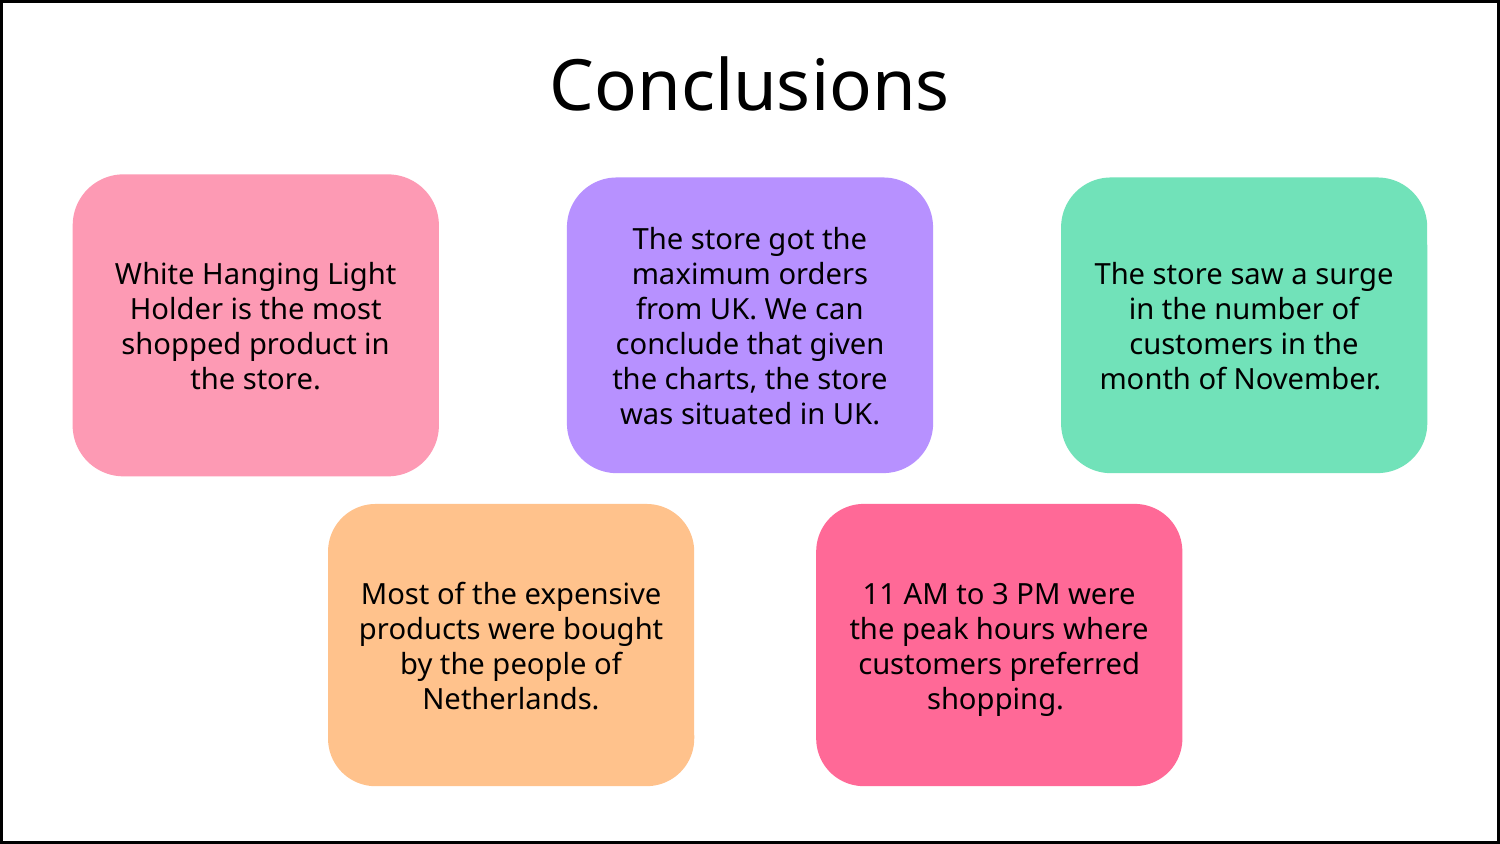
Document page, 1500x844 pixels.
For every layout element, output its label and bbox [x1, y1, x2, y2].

text_box [0, 0, 1500, 844]
